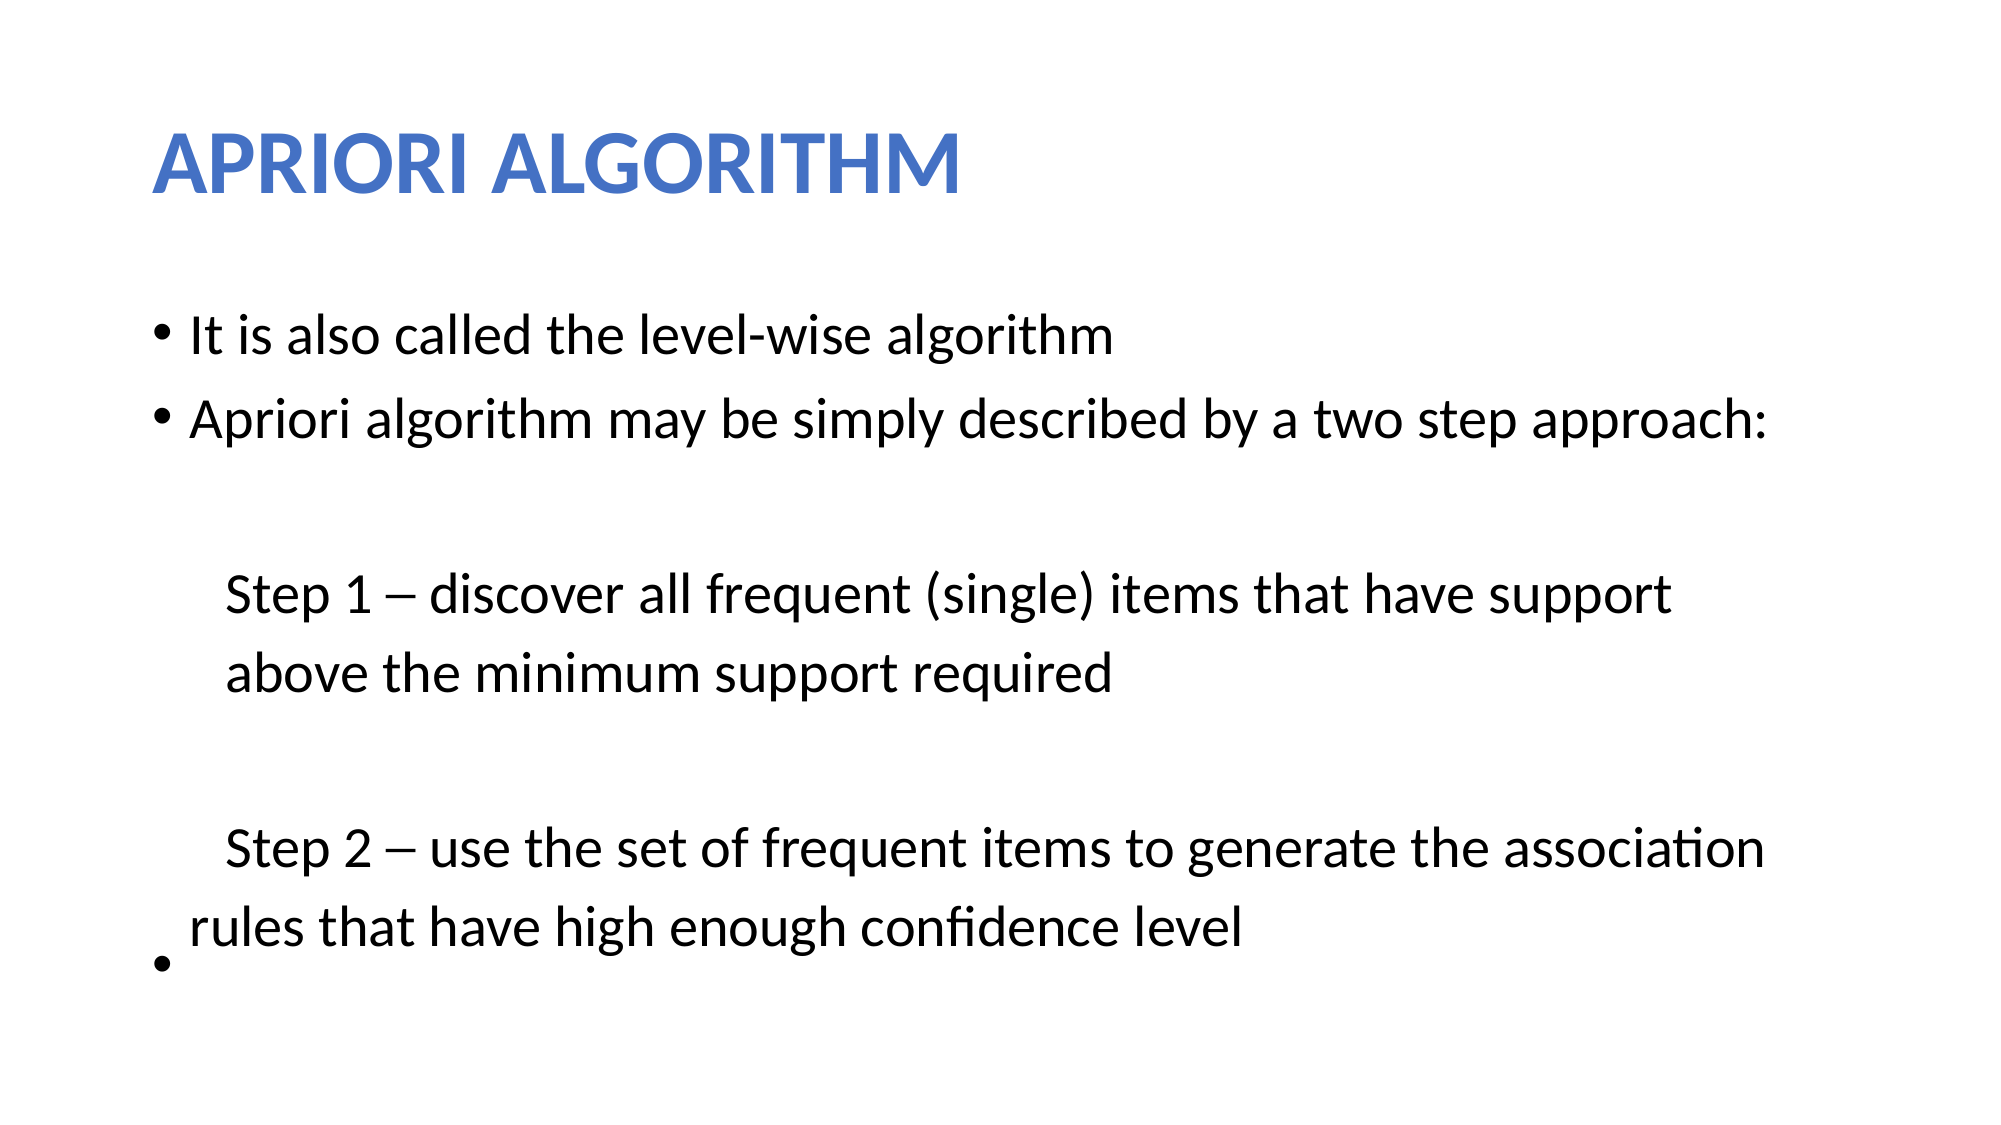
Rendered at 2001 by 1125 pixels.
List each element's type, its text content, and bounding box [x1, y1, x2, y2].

text_box It is also called the level-wise algorithm Apriori algorithm may be simply described by a two step approach: Step 1 ─ discover all frequent (single) items that have support above the minimum support required Step 2 ─ use the set of frequent items to generate the association rules that have high enough confidence level [150, 280, 1801, 959]
text_box • [150, 923, 175, 996]
title APRIORI ALGORITHM [150, 100, 967, 280]
